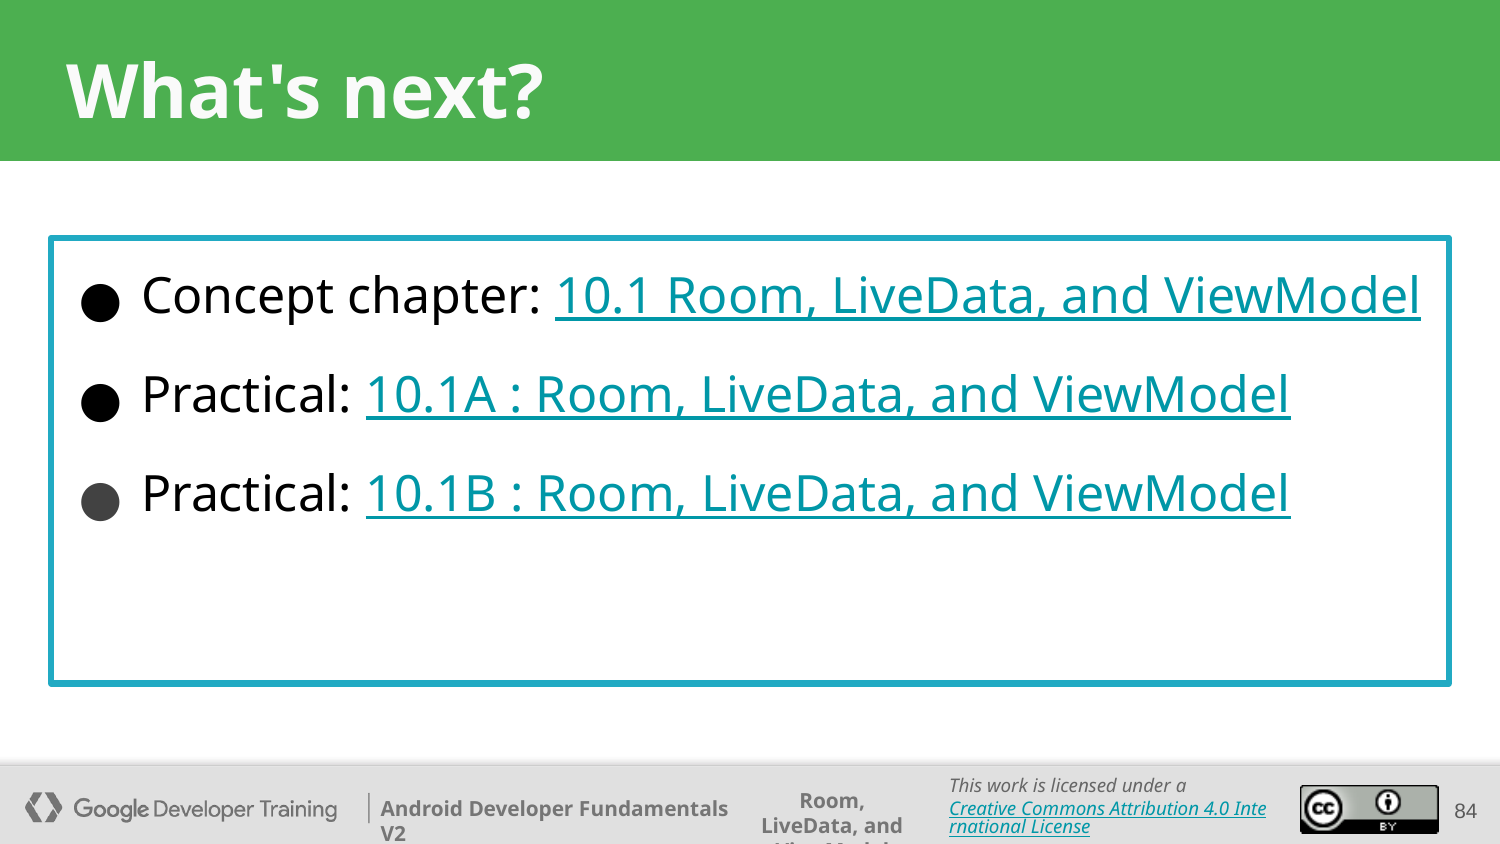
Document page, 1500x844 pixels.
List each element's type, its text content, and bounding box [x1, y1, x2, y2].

title What's next? [51, 28, 1449, 122]
picture [0, 161, 1500, 844]
slide_number ‹#› [1402, 777, 1493, 842]
text_box Concept chapter: 10.1 Room, LiveData, and ViewModel Practical: 10.1A : Room, LiveData, and ViewModel Practical: 10.1B : Room, LiveData, and ViewModel [51, 238, 1449, 684]
